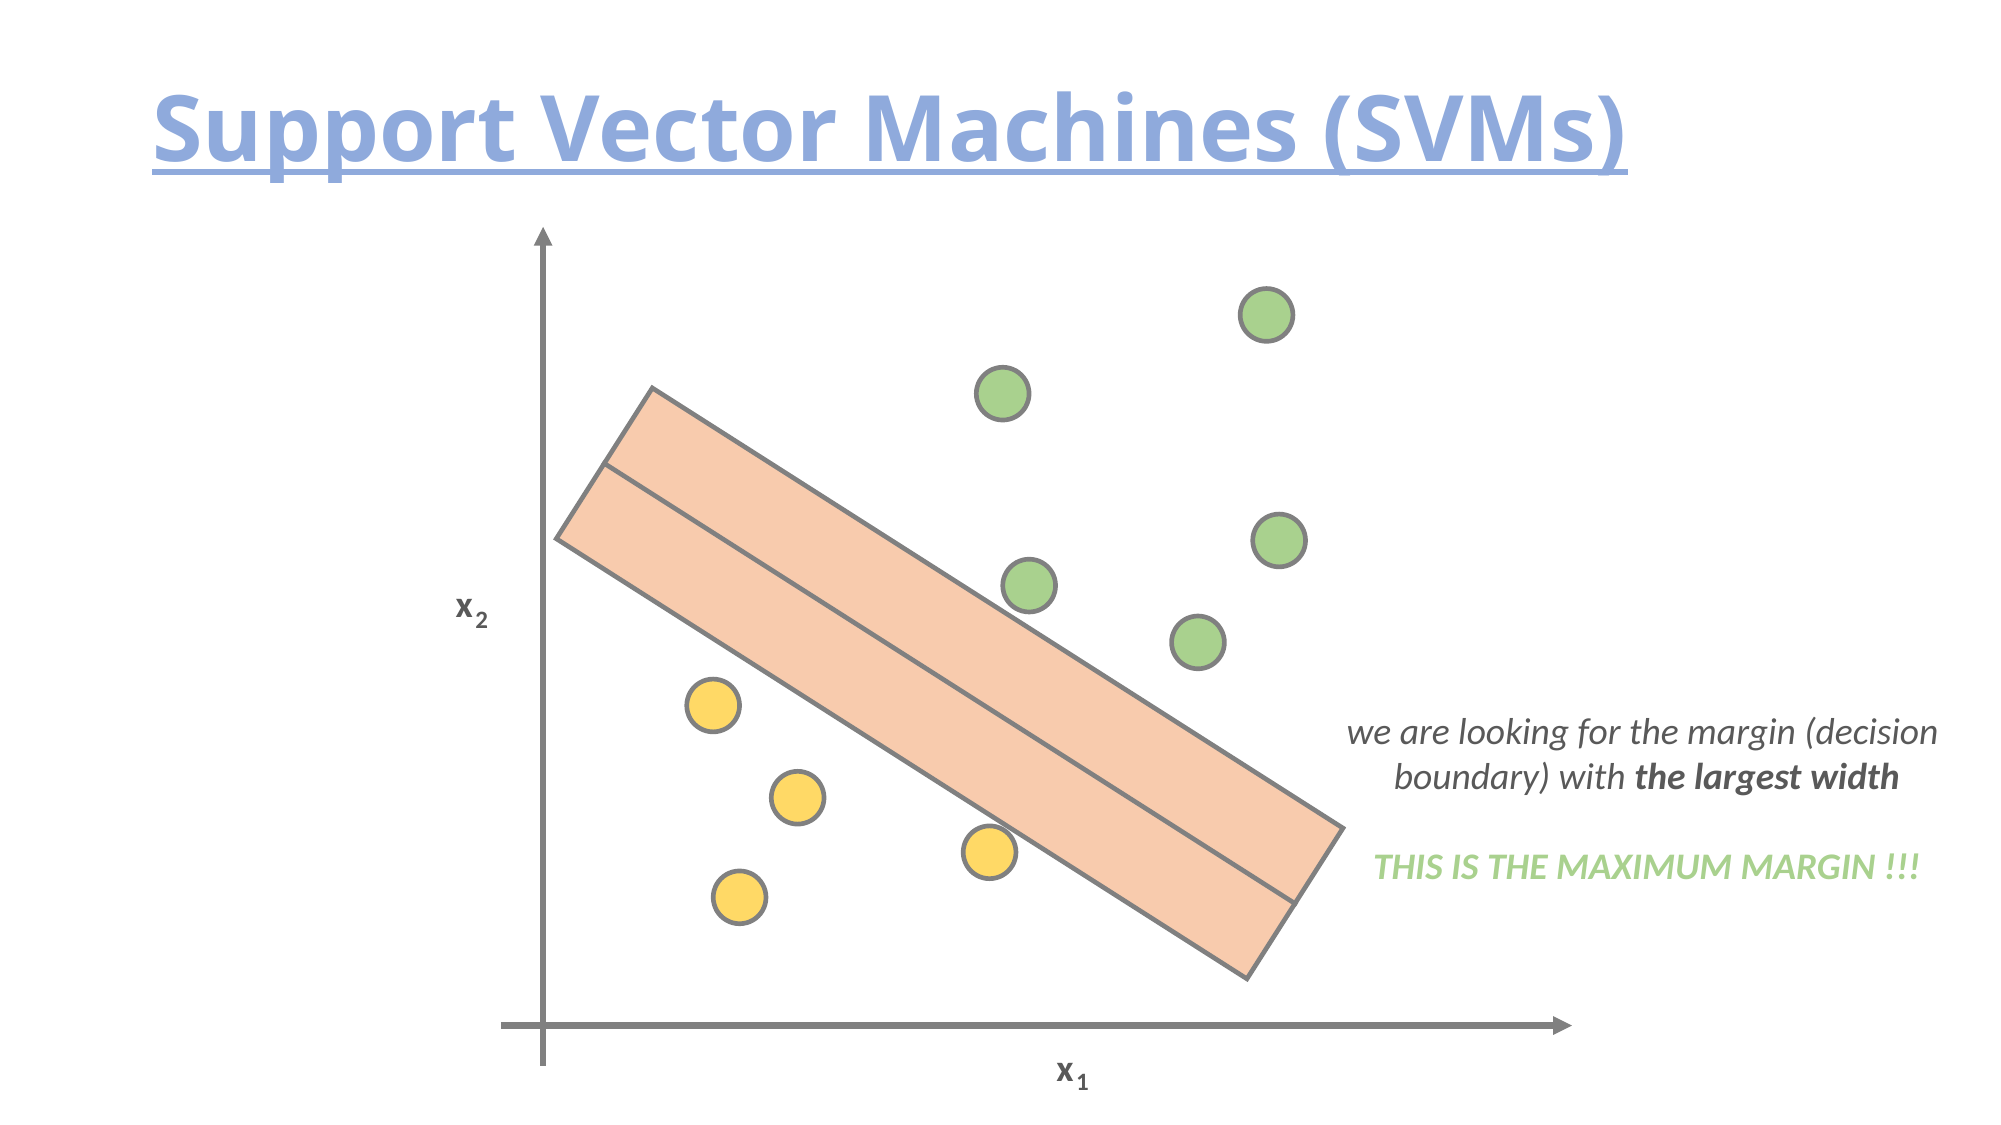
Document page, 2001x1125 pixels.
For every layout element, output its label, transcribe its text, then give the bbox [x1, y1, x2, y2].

text_box [1127, 904, 1294, 981]
text_box x [1041, 1036, 1095, 1097]
title Support Vector Machines (SVMs) [137, 23, 1863, 241]
text_box [1239, 287, 1294, 343]
text_box we are looking for the margin (decision boundary) with the largest width THIS IS THE MAXIMUM MARGIN !!! [1331, 699, 1963, 895]
text_box x [440, 572, 512, 633]
text_box [975, 366, 1031, 422]
text_box [605, 386, 772, 463]
text_box [1296, 518, 1307, 563]
text_box 2 [460, 595, 506, 641]
text_box [1296, 796, 1331, 902]
text_box [554, 465, 604, 571]
text_box [713, 904, 767, 925]
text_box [604, 463, 1296, 904]
text_box 1 [1061, 1058, 1107, 1103]
